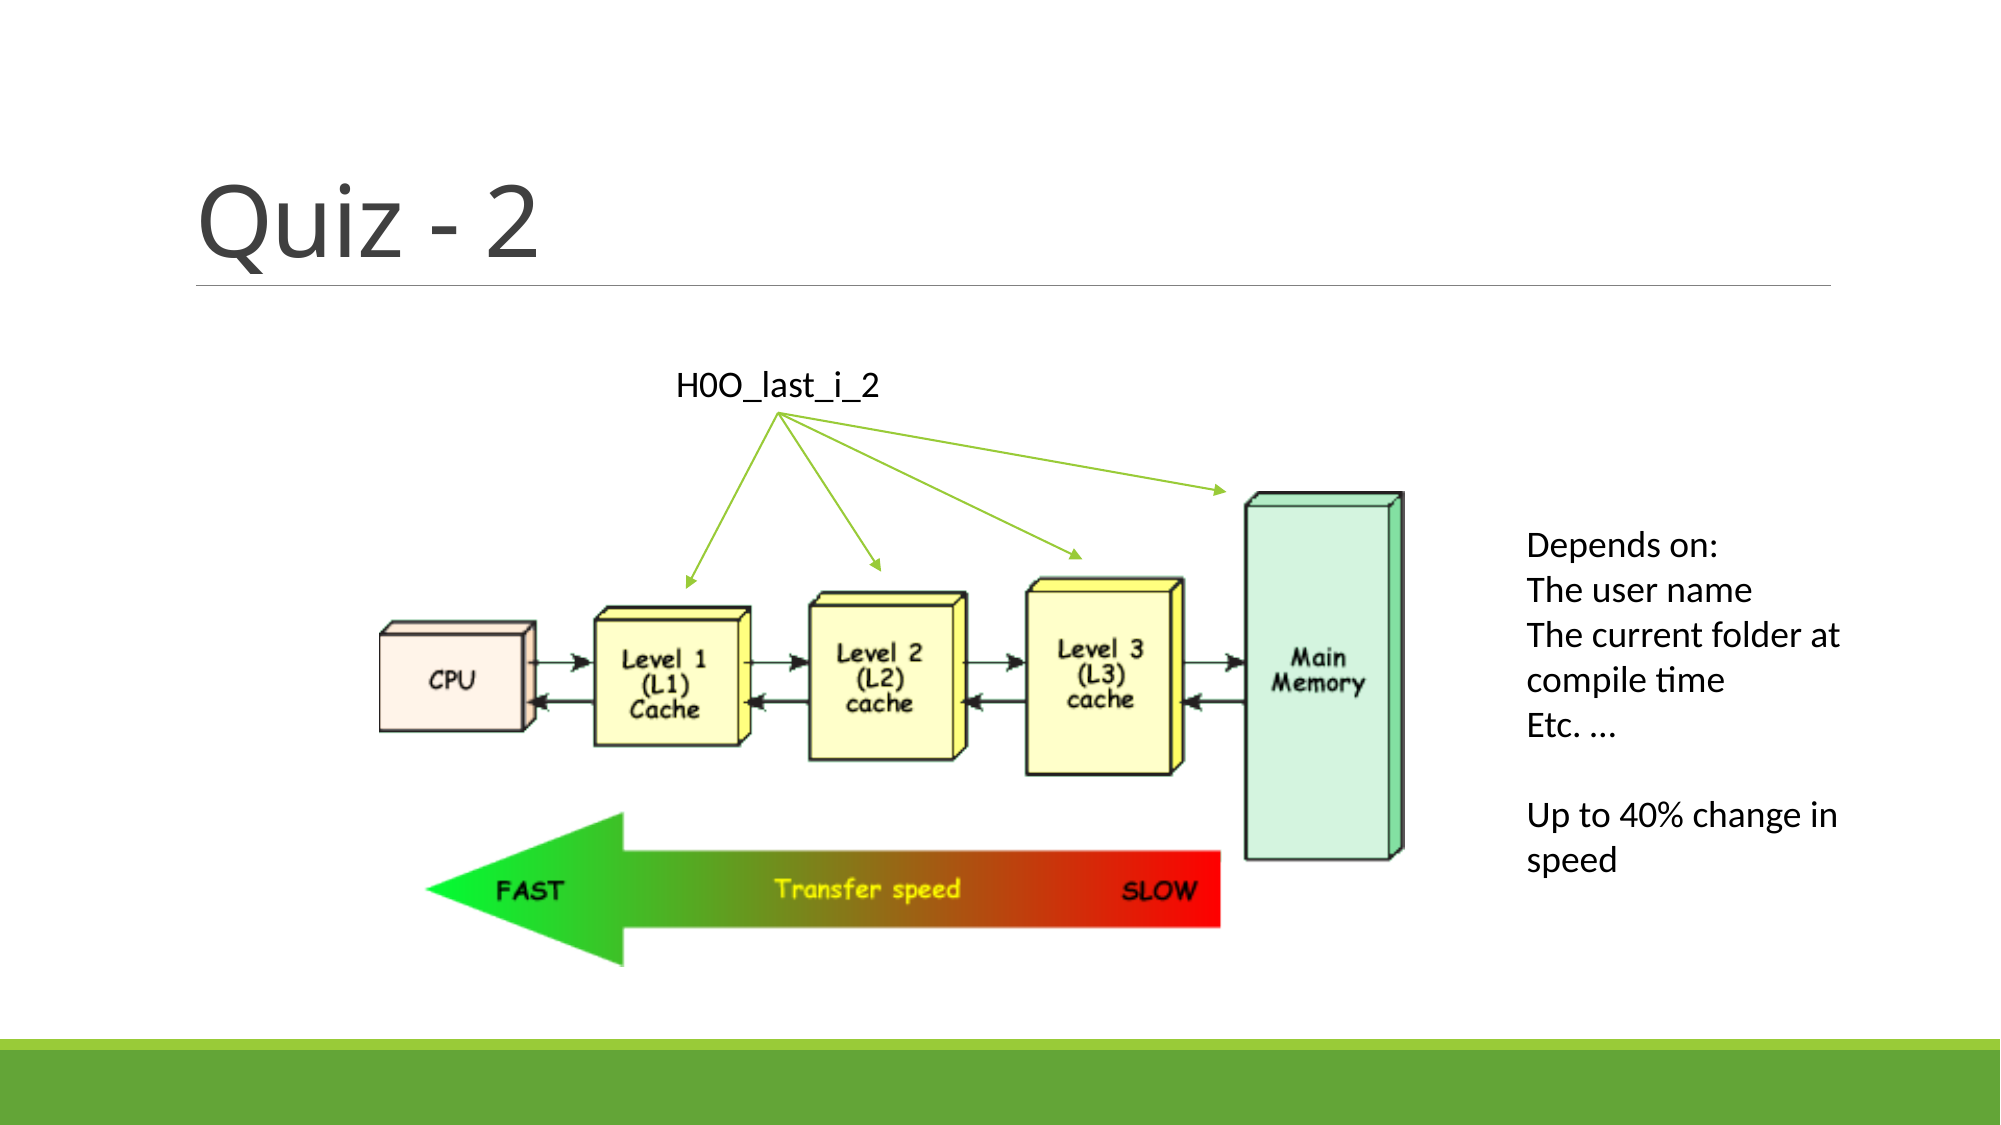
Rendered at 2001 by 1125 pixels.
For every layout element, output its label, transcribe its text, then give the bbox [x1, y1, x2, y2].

text_box H0O_last_i_2 [661, 352, 895, 413]
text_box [777, 412, 1227, 493]
text_box Depends on: The user name The current folder at compile time Etc. … Up to 40% change in speed [1511, 512, 1928, 887]
title Quiz - 2 [180, 47, 1830, 285]
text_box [777, 500, 1083, 560]
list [379, 491, 1406, 968]
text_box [777, 567, 882, 573]
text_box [685, 413, 779, 590]
